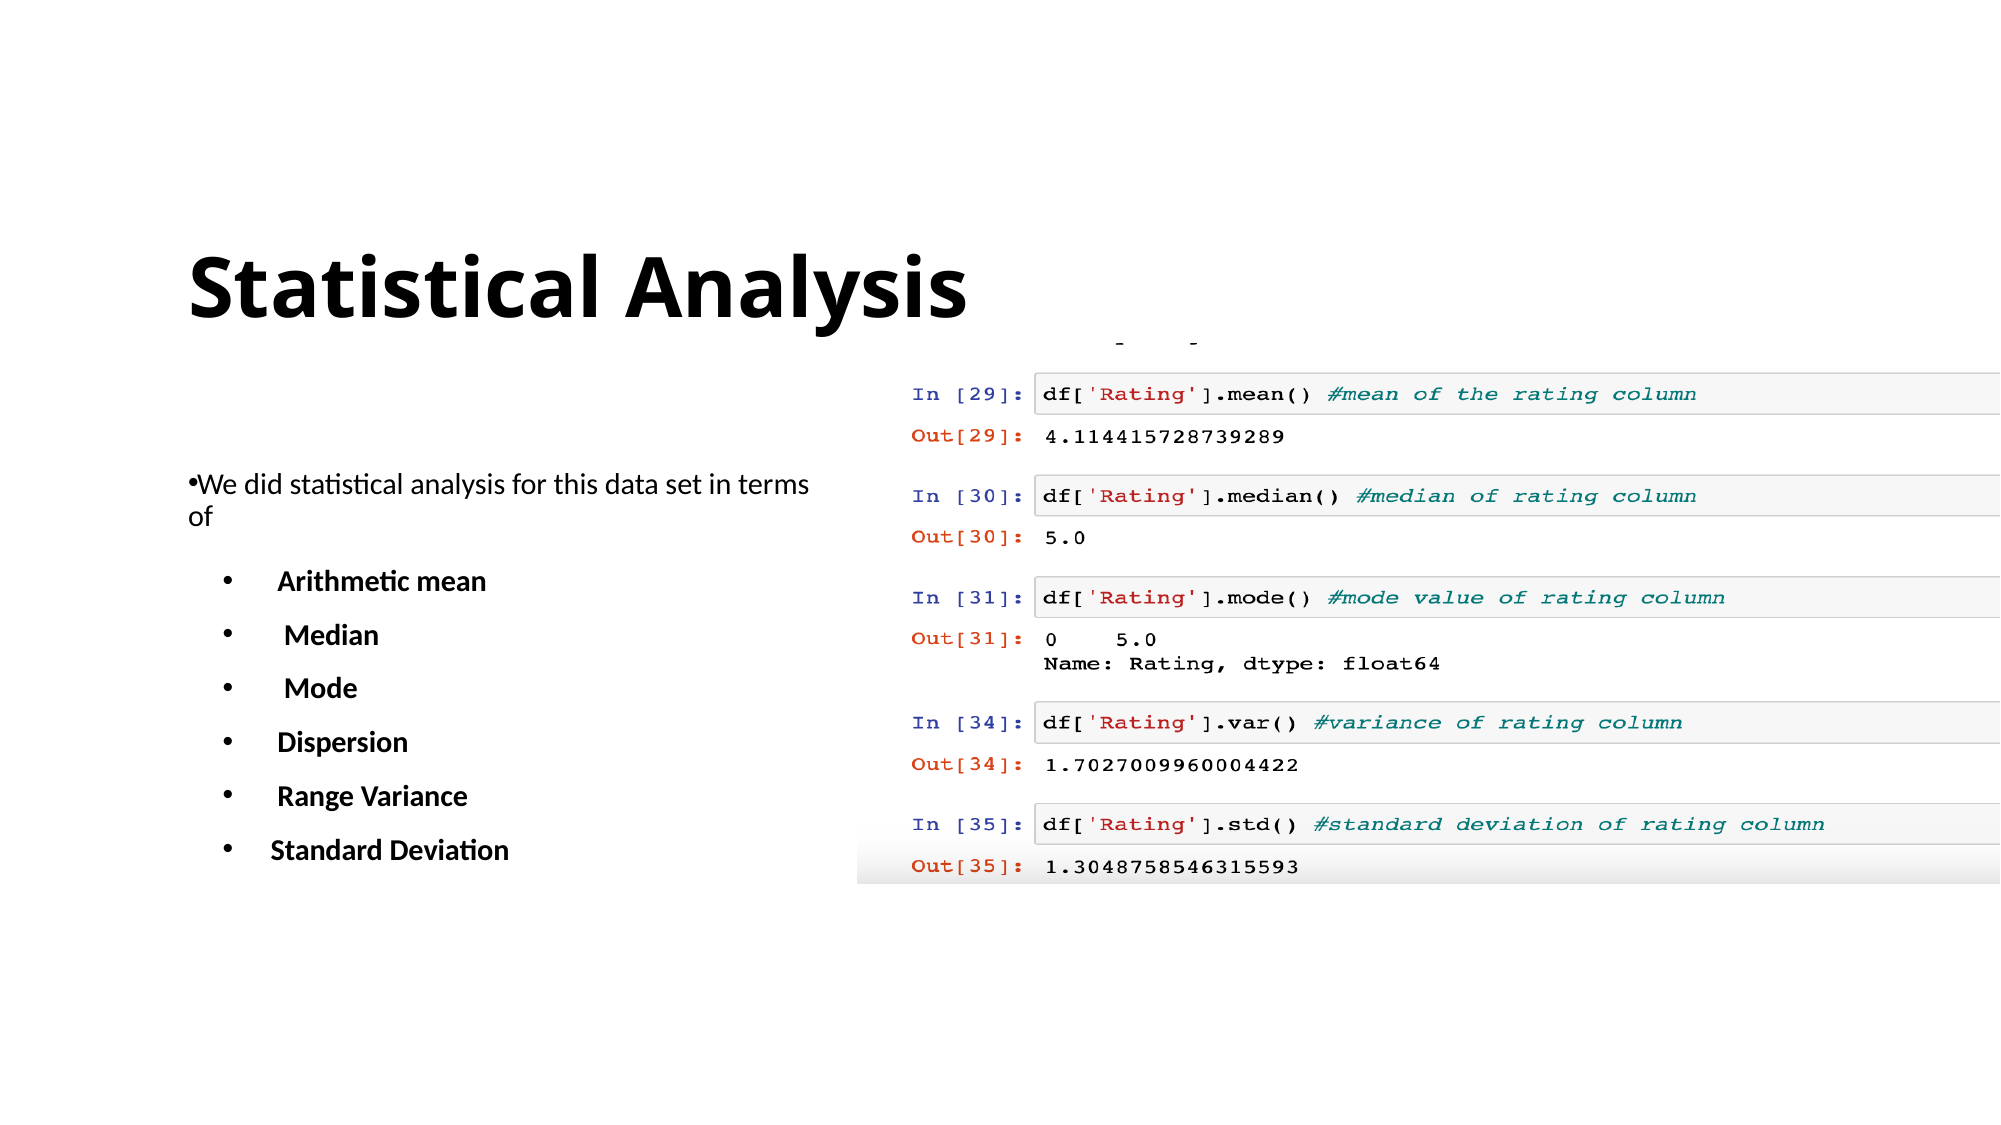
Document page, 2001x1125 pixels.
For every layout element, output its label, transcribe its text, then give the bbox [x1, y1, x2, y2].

picture [856, 343, 2000, 884]
text_box We did statistical analysis for this data set in terms of Arithmetic mean Median Mode Dispersion Range Variance Standard Deviation [173, 460, 834, 962]
text_box Statistical Analysis [173, 151, 1001, 344]
